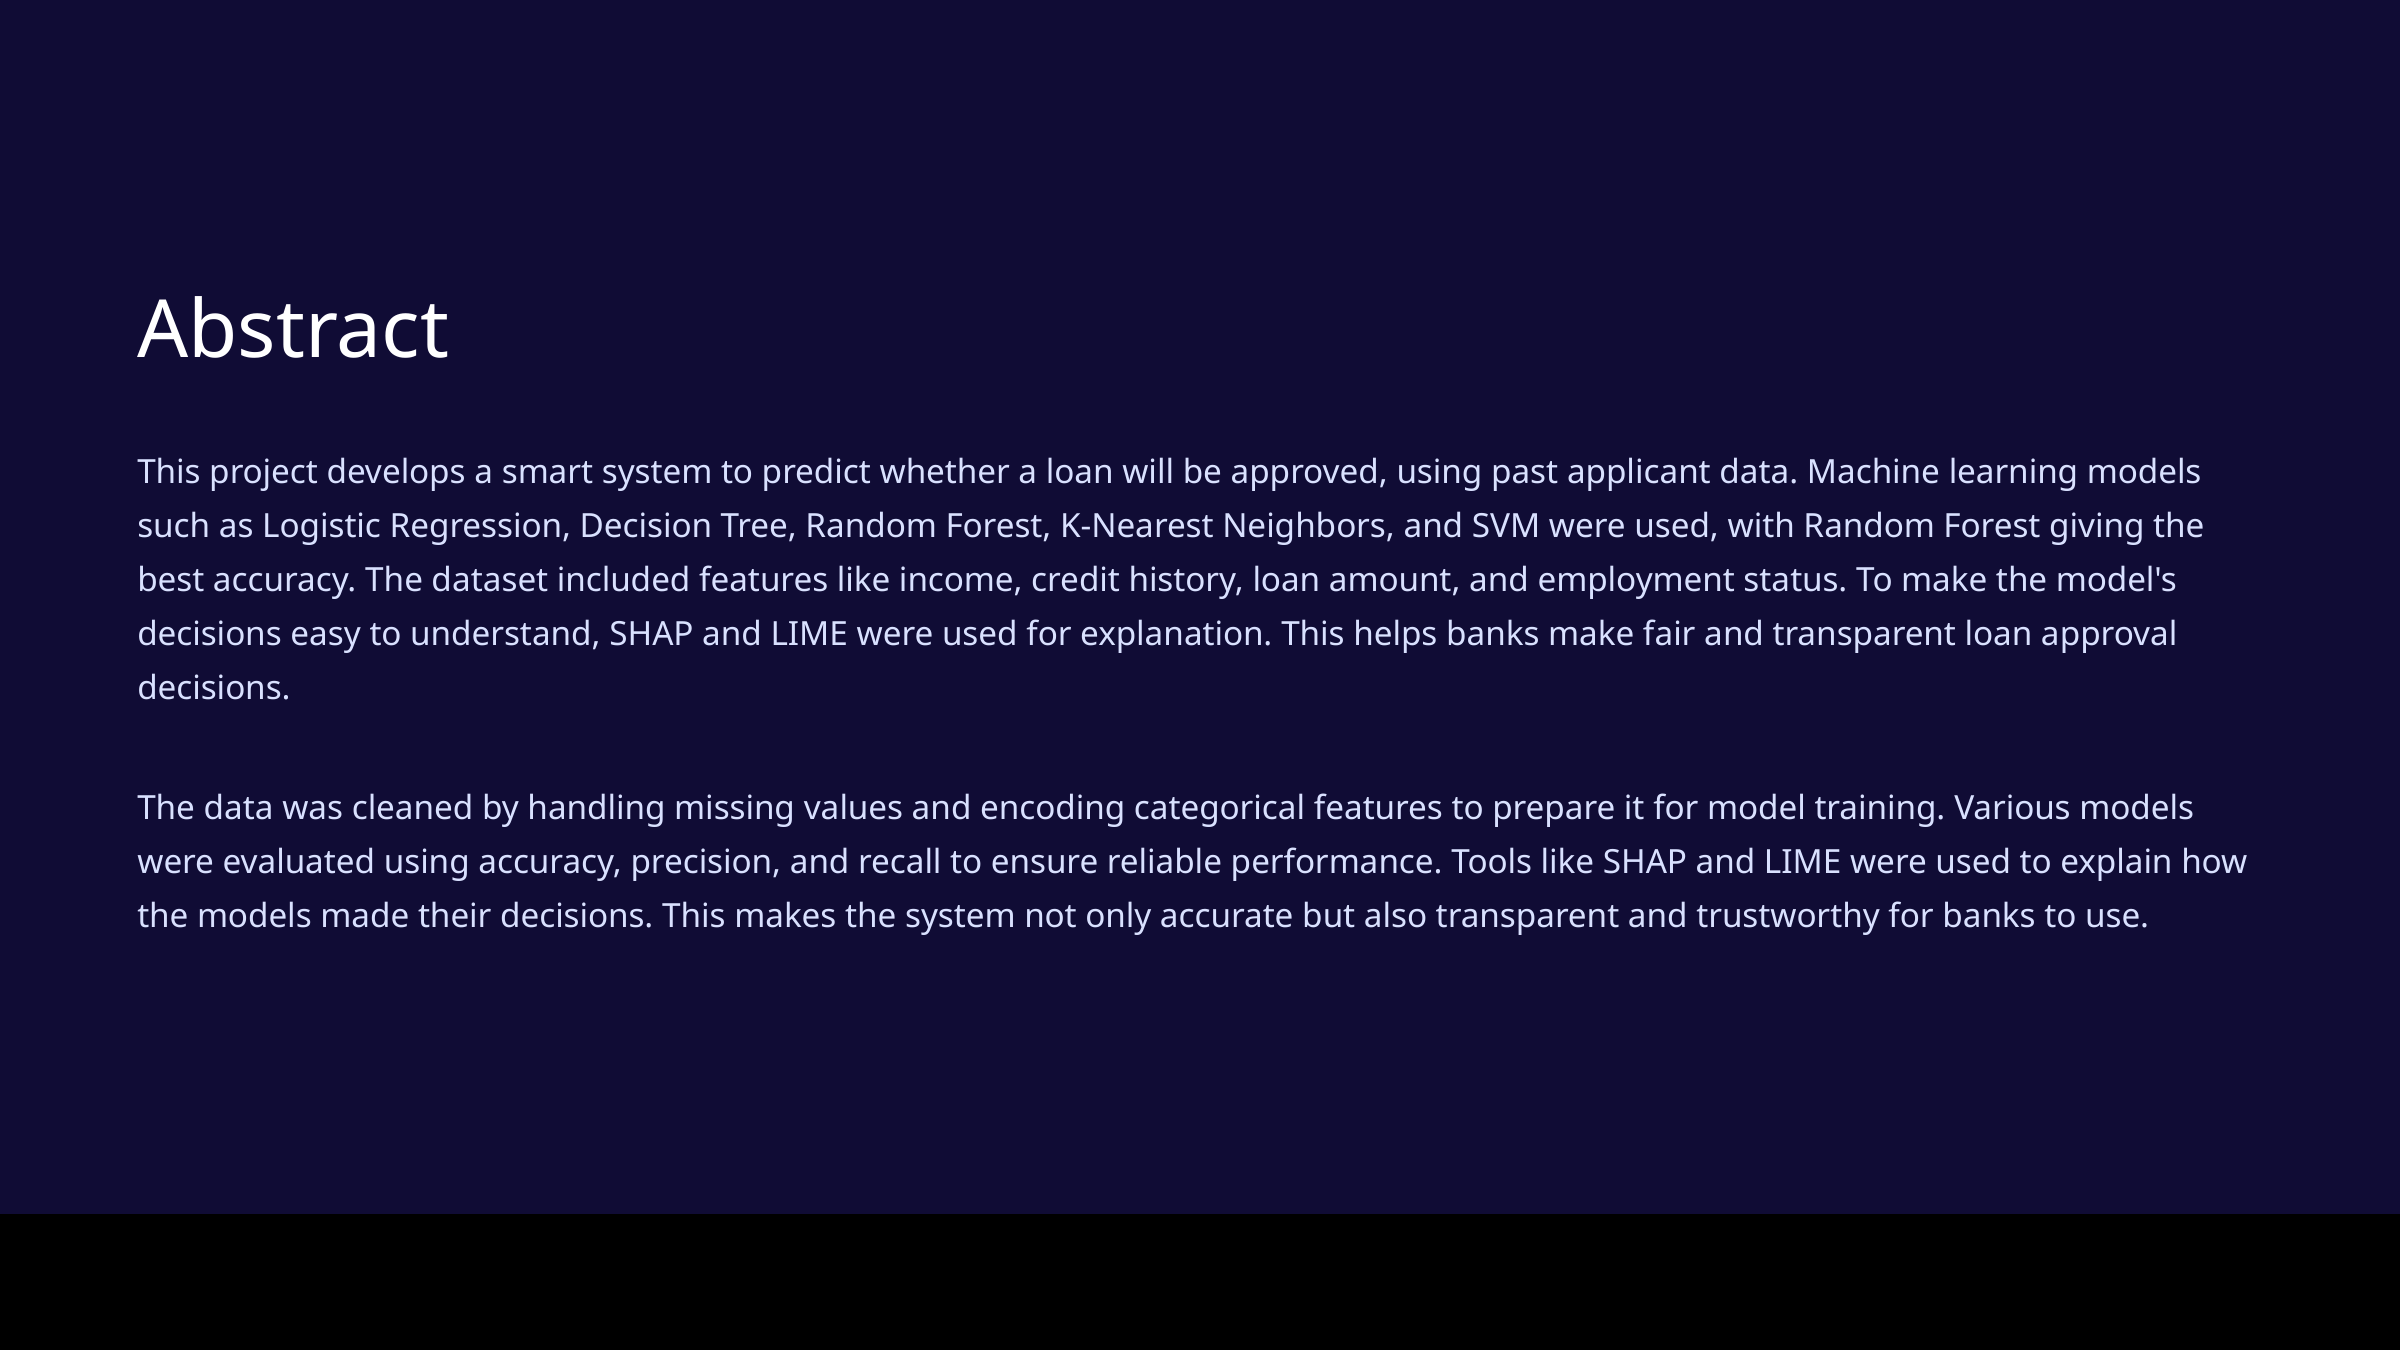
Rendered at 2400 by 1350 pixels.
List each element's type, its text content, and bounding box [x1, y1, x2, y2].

text_box Abstract [137, 272, 946, 374]
text_box This project develops a smart system to predict whether a loan will be approved, using past applicant data. Machine learning models such as Logistic Regression, Decision Tree, Random Forest, K-Nearest Neighbors, and SVM were used, with Random Forest giving the best accuracy. The dataset included features like income, credit history, loan amount, and employment status. To make the model's decisions easy to understand, SHAP and LIME were used for explanation. This helps banks make fair and transparent loan approval decisions. [137, 435, 2263, 711]
text_box [0, 1214, 2400, 1350]
text_box The data was cleaned by handling missing values and encoding categorical features to prepare it for model training. Various models were evaluated using accuracy, precision, and recall to ensure reliable performance. Tools like SHAP and LIME were used to explain how the models made their decisions. This makes the system not only accurate but also transparent and trustworthy for banks to use. [137, 771, 2263, 992]
